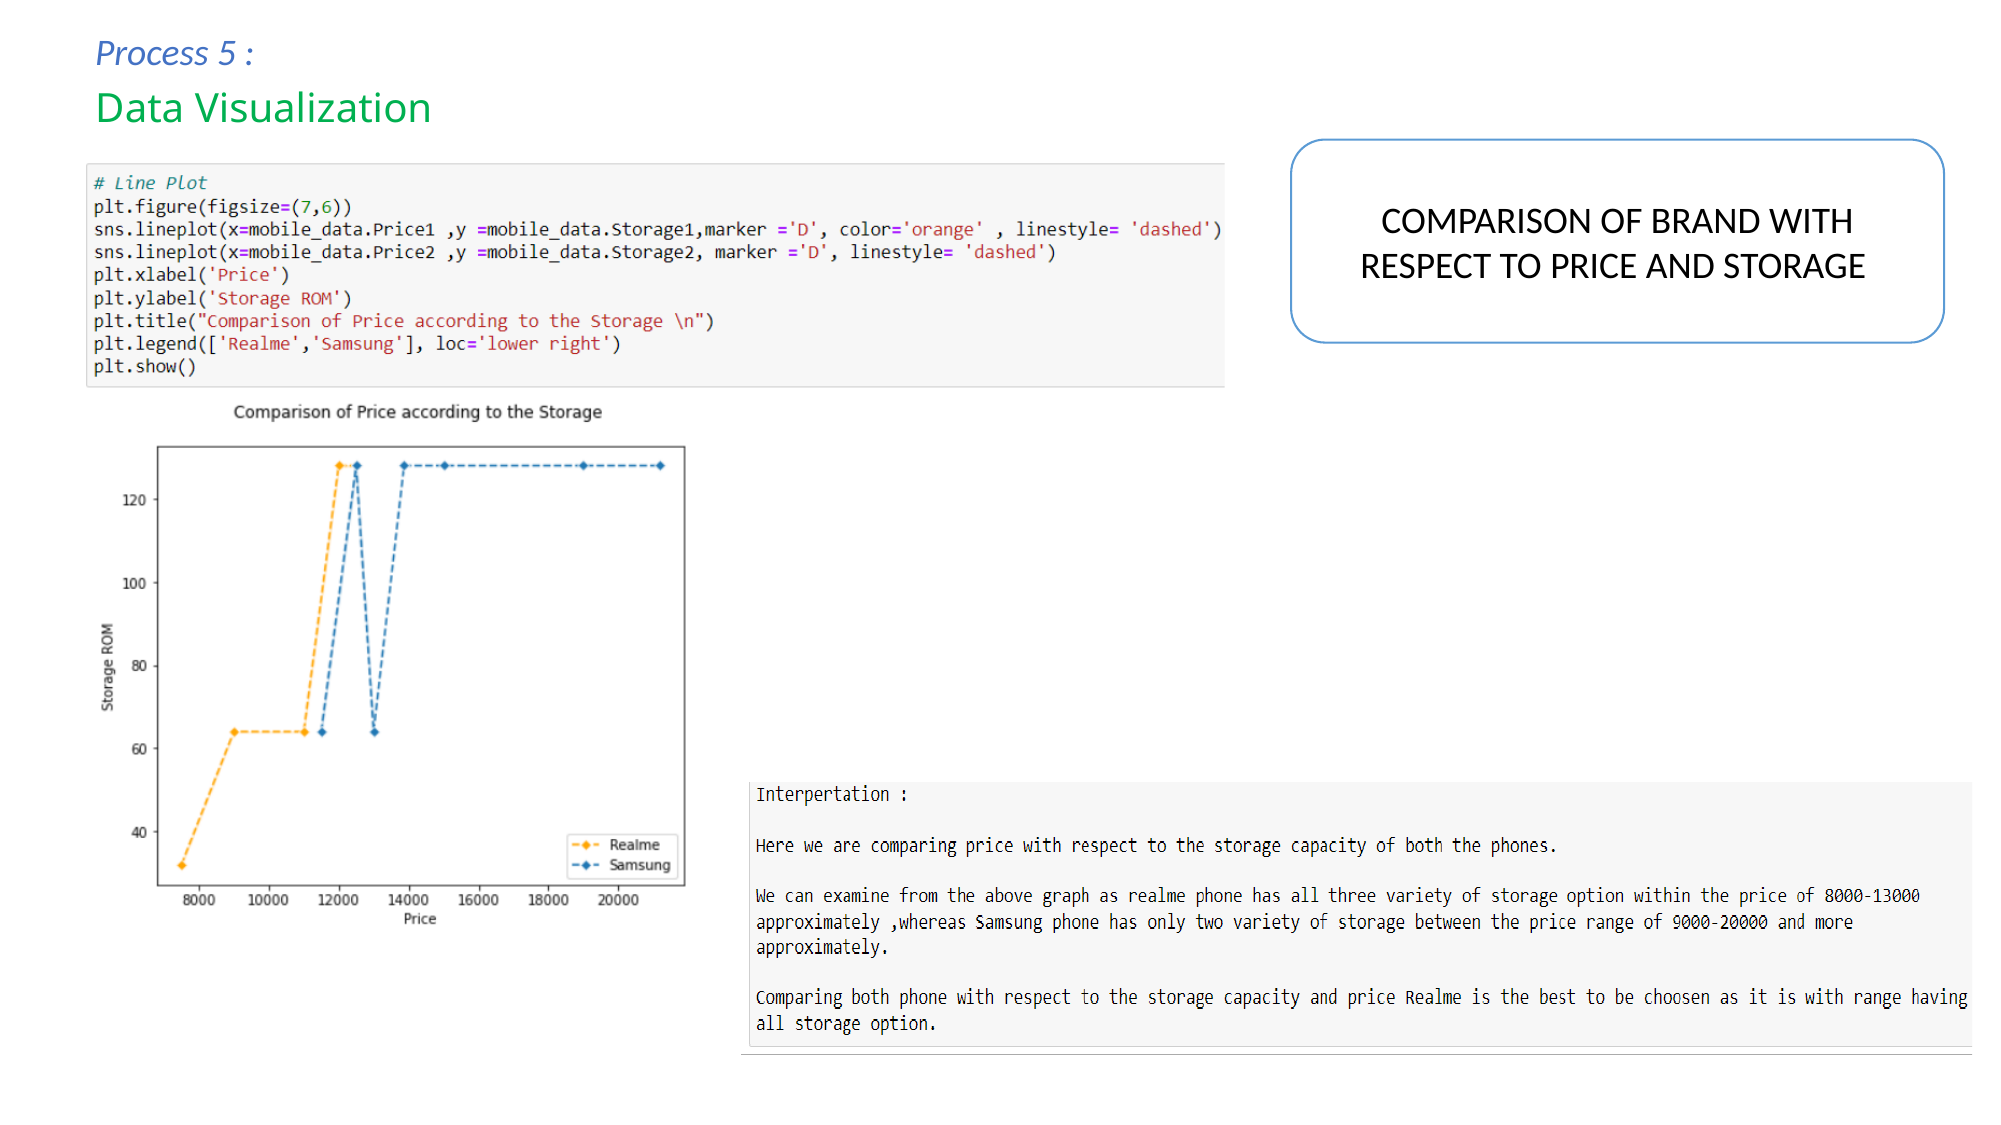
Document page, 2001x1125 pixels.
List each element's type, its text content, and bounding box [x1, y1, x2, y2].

text_box COMPARISON OF BRAND WITH RESPECT TO PRICE AND STORAGE [1290, 138, 1946, 344]
picture [80, 160, 1973, 1059]
text_box Process 5 : [80, 20, 1081, 80]
text_box Data Visualization [80, 80, 1866, 140]
